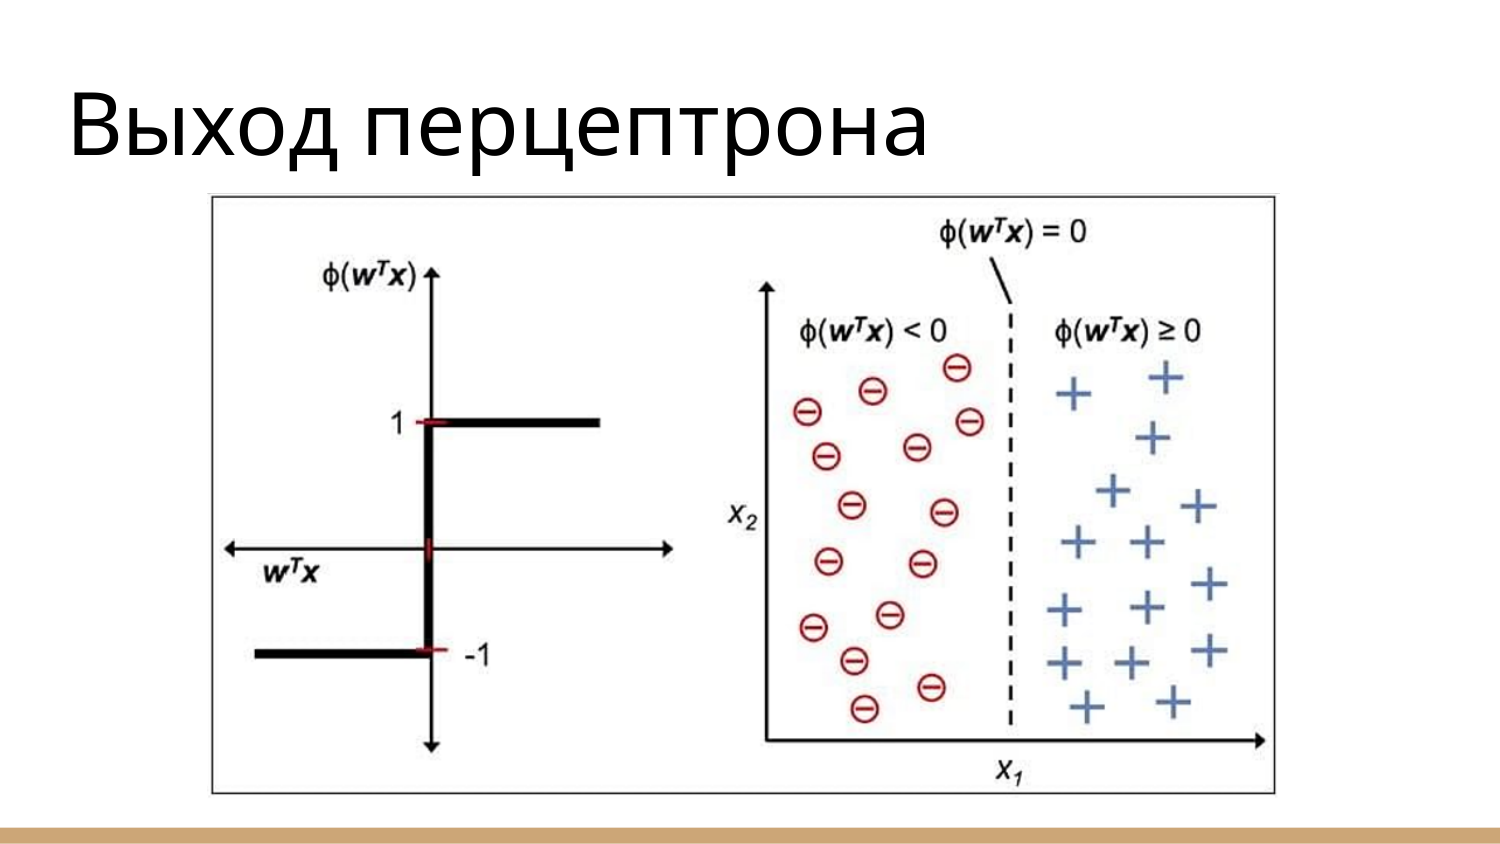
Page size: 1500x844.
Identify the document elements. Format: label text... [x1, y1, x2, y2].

title Выход перцептрона [51, 51, 1449, 189]
picture [206, 192, 1280, 799]
